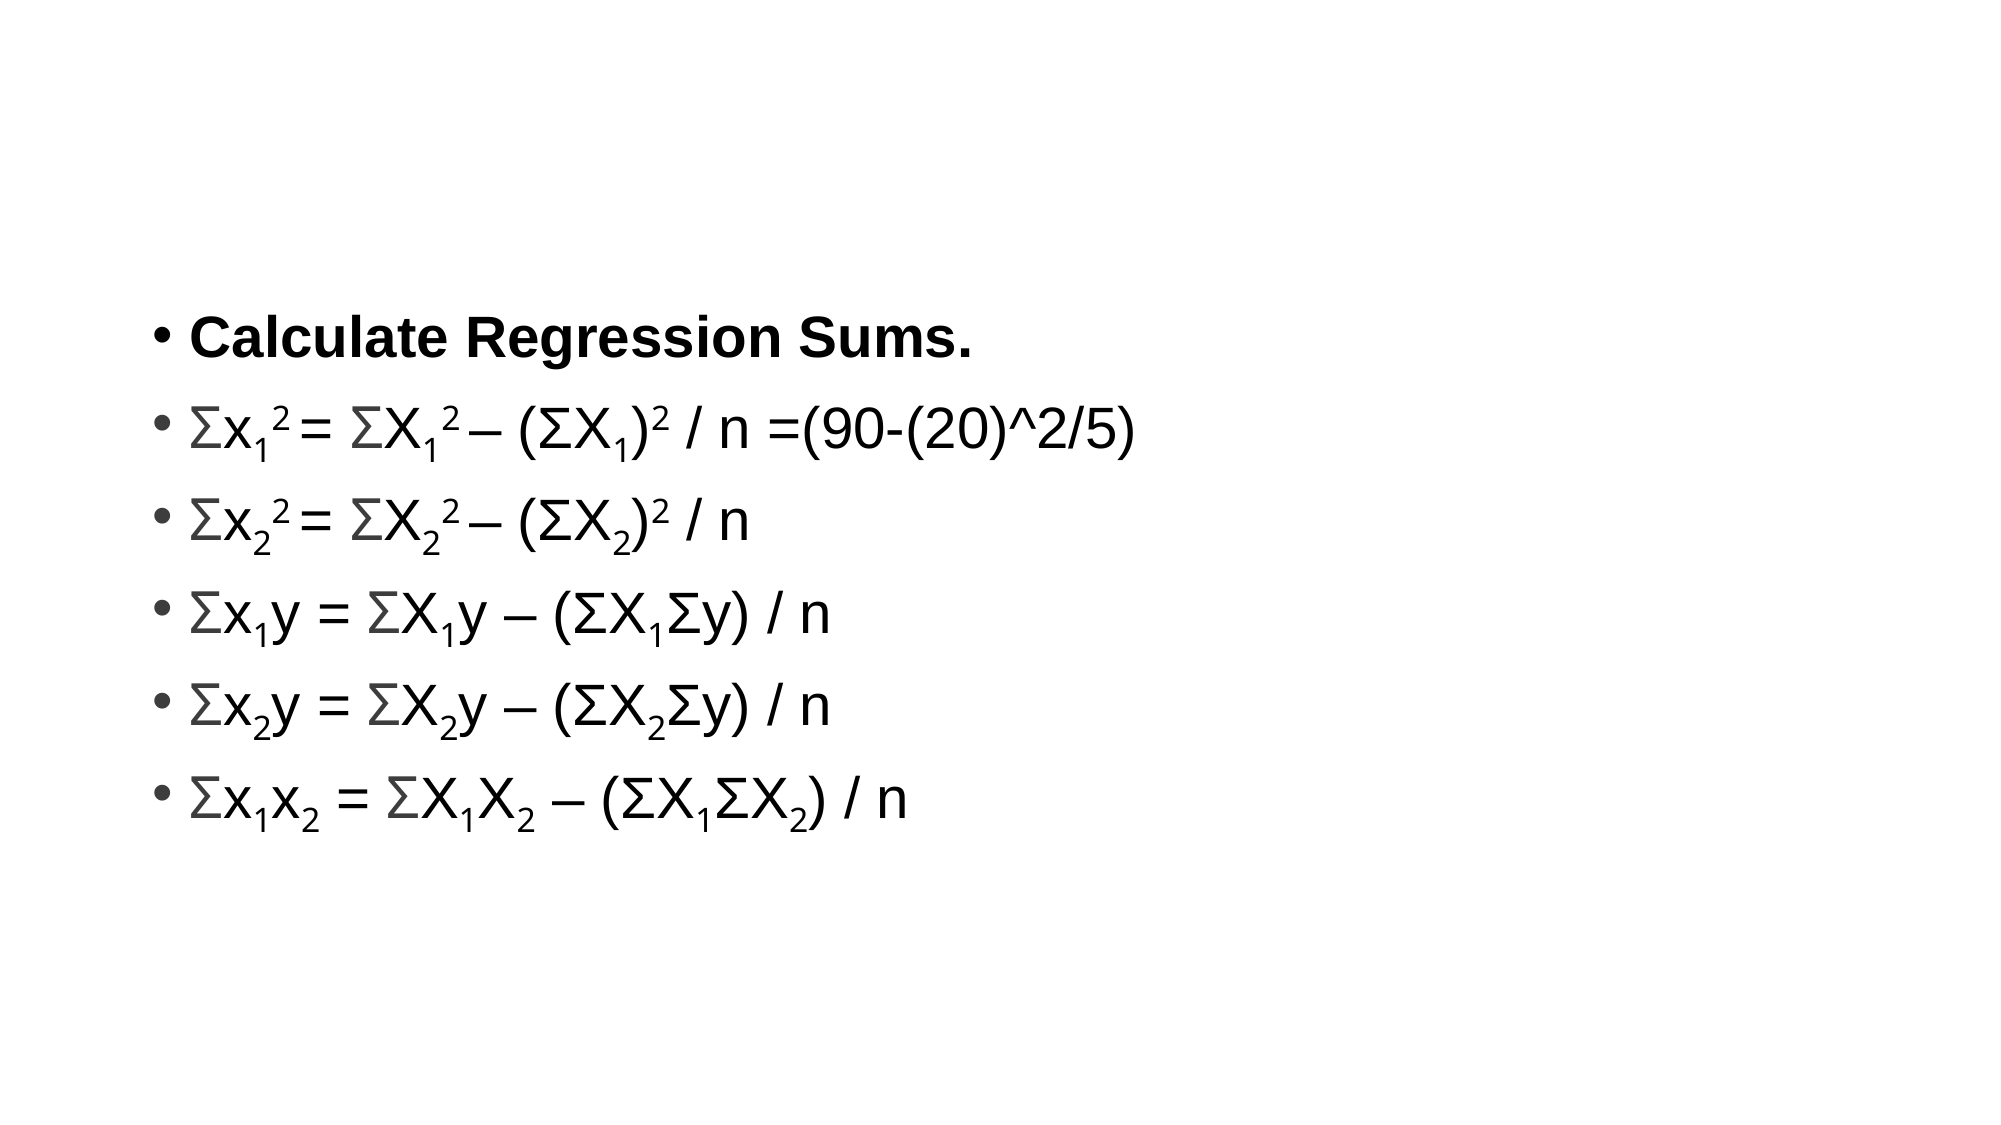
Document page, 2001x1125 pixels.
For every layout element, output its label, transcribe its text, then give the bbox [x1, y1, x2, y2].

list Calculate Regression Sums. Σx12 = ΣX12 – (ΣX1)2 / n =(90-(20)^2/5) Σx22 = ΣX22 – (ΣX2)2 / n Σx1y = ΣX1y – (ΣX1Σy) / n Σx2y = ΣX2y – (ΣX2Σy) / n Σx1x2 = ΣX1X2 – (ΣX1ΣX2) / n [137, 299, 1863, 1014]
